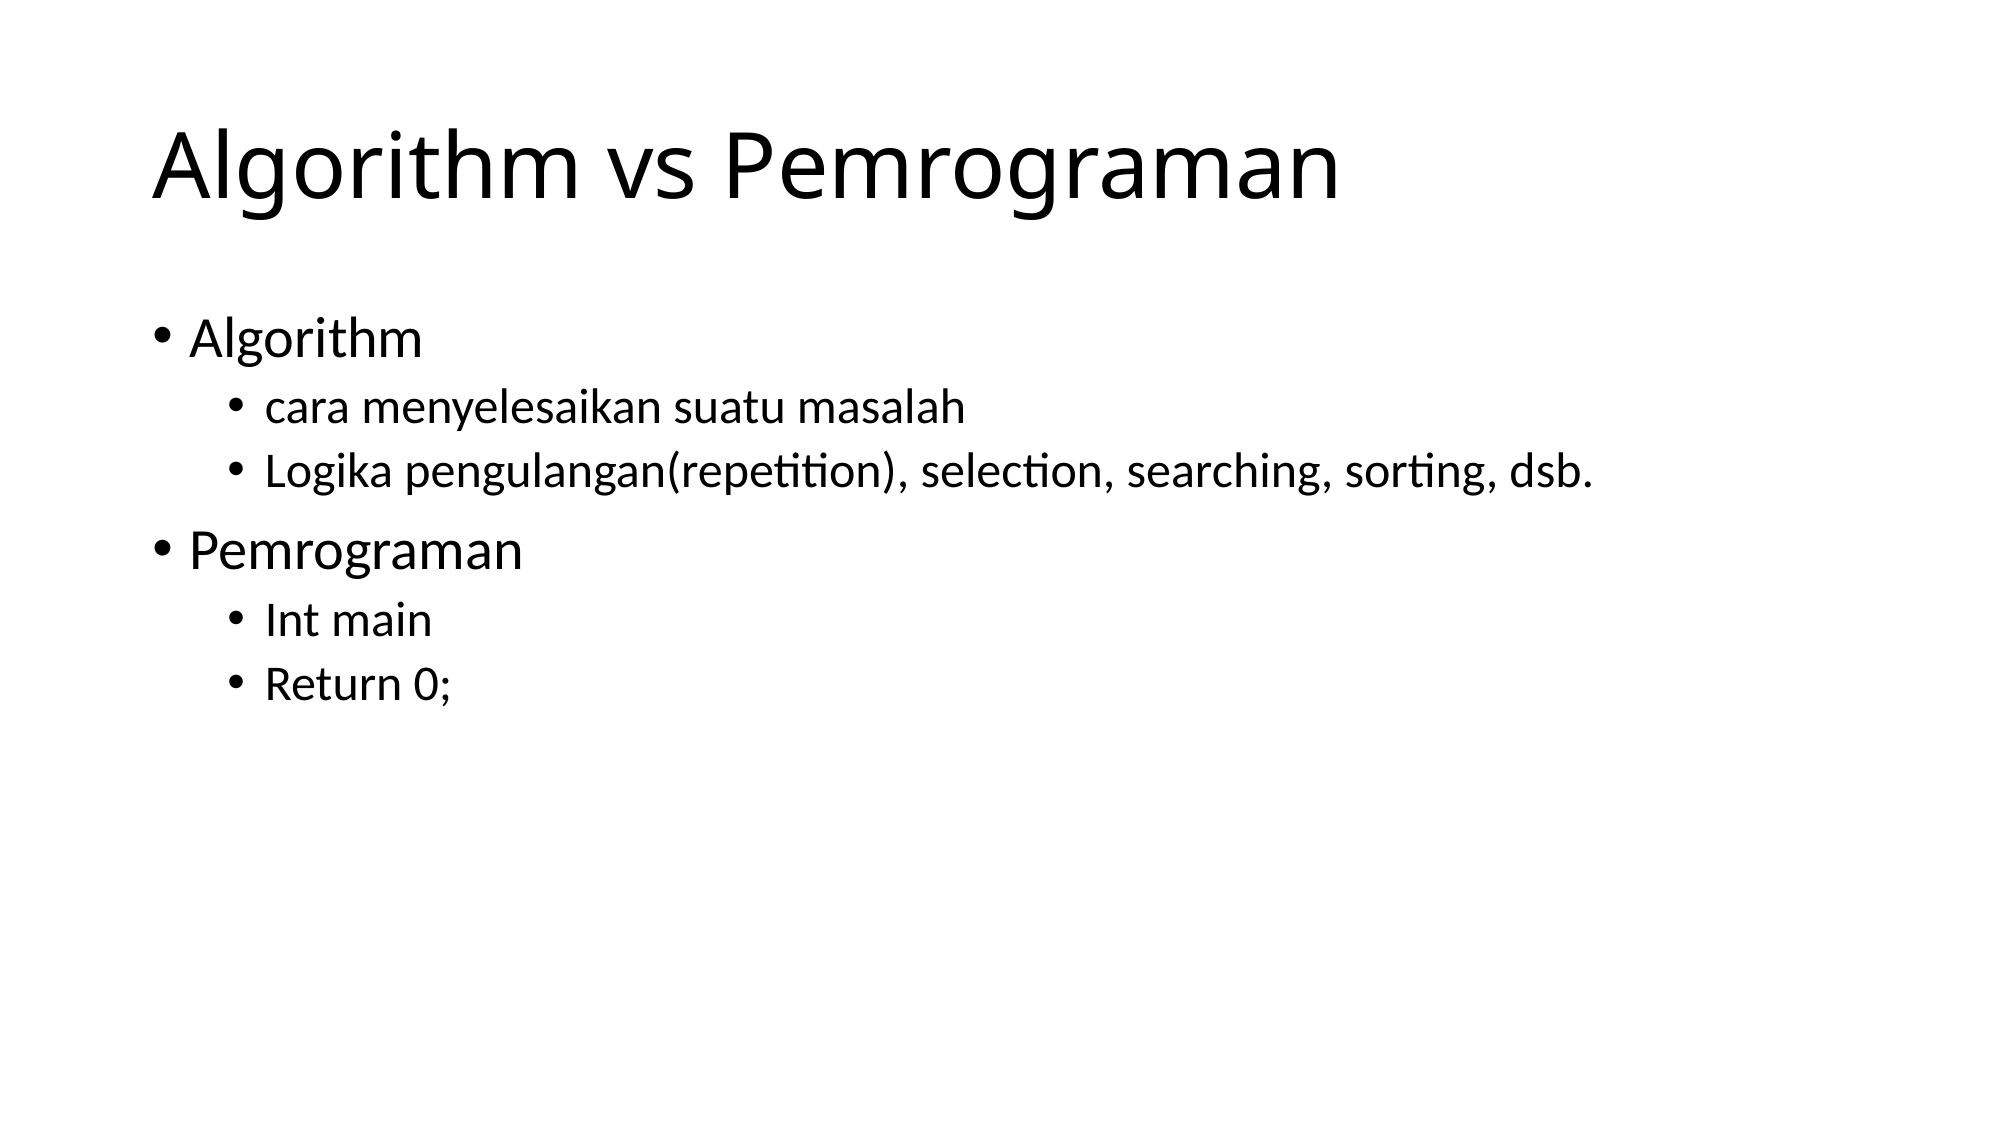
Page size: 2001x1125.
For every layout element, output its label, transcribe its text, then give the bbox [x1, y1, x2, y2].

title Algorithm vs Pemrograman [137, 59, 1863, 278]
list Algorithm cara menyelesaikan suatu masalah Logika pengulangan(repetition), selection, searching, sorting, dsb. Pemrograman Int main Return 0; [137, 299, 1863, 1014]
